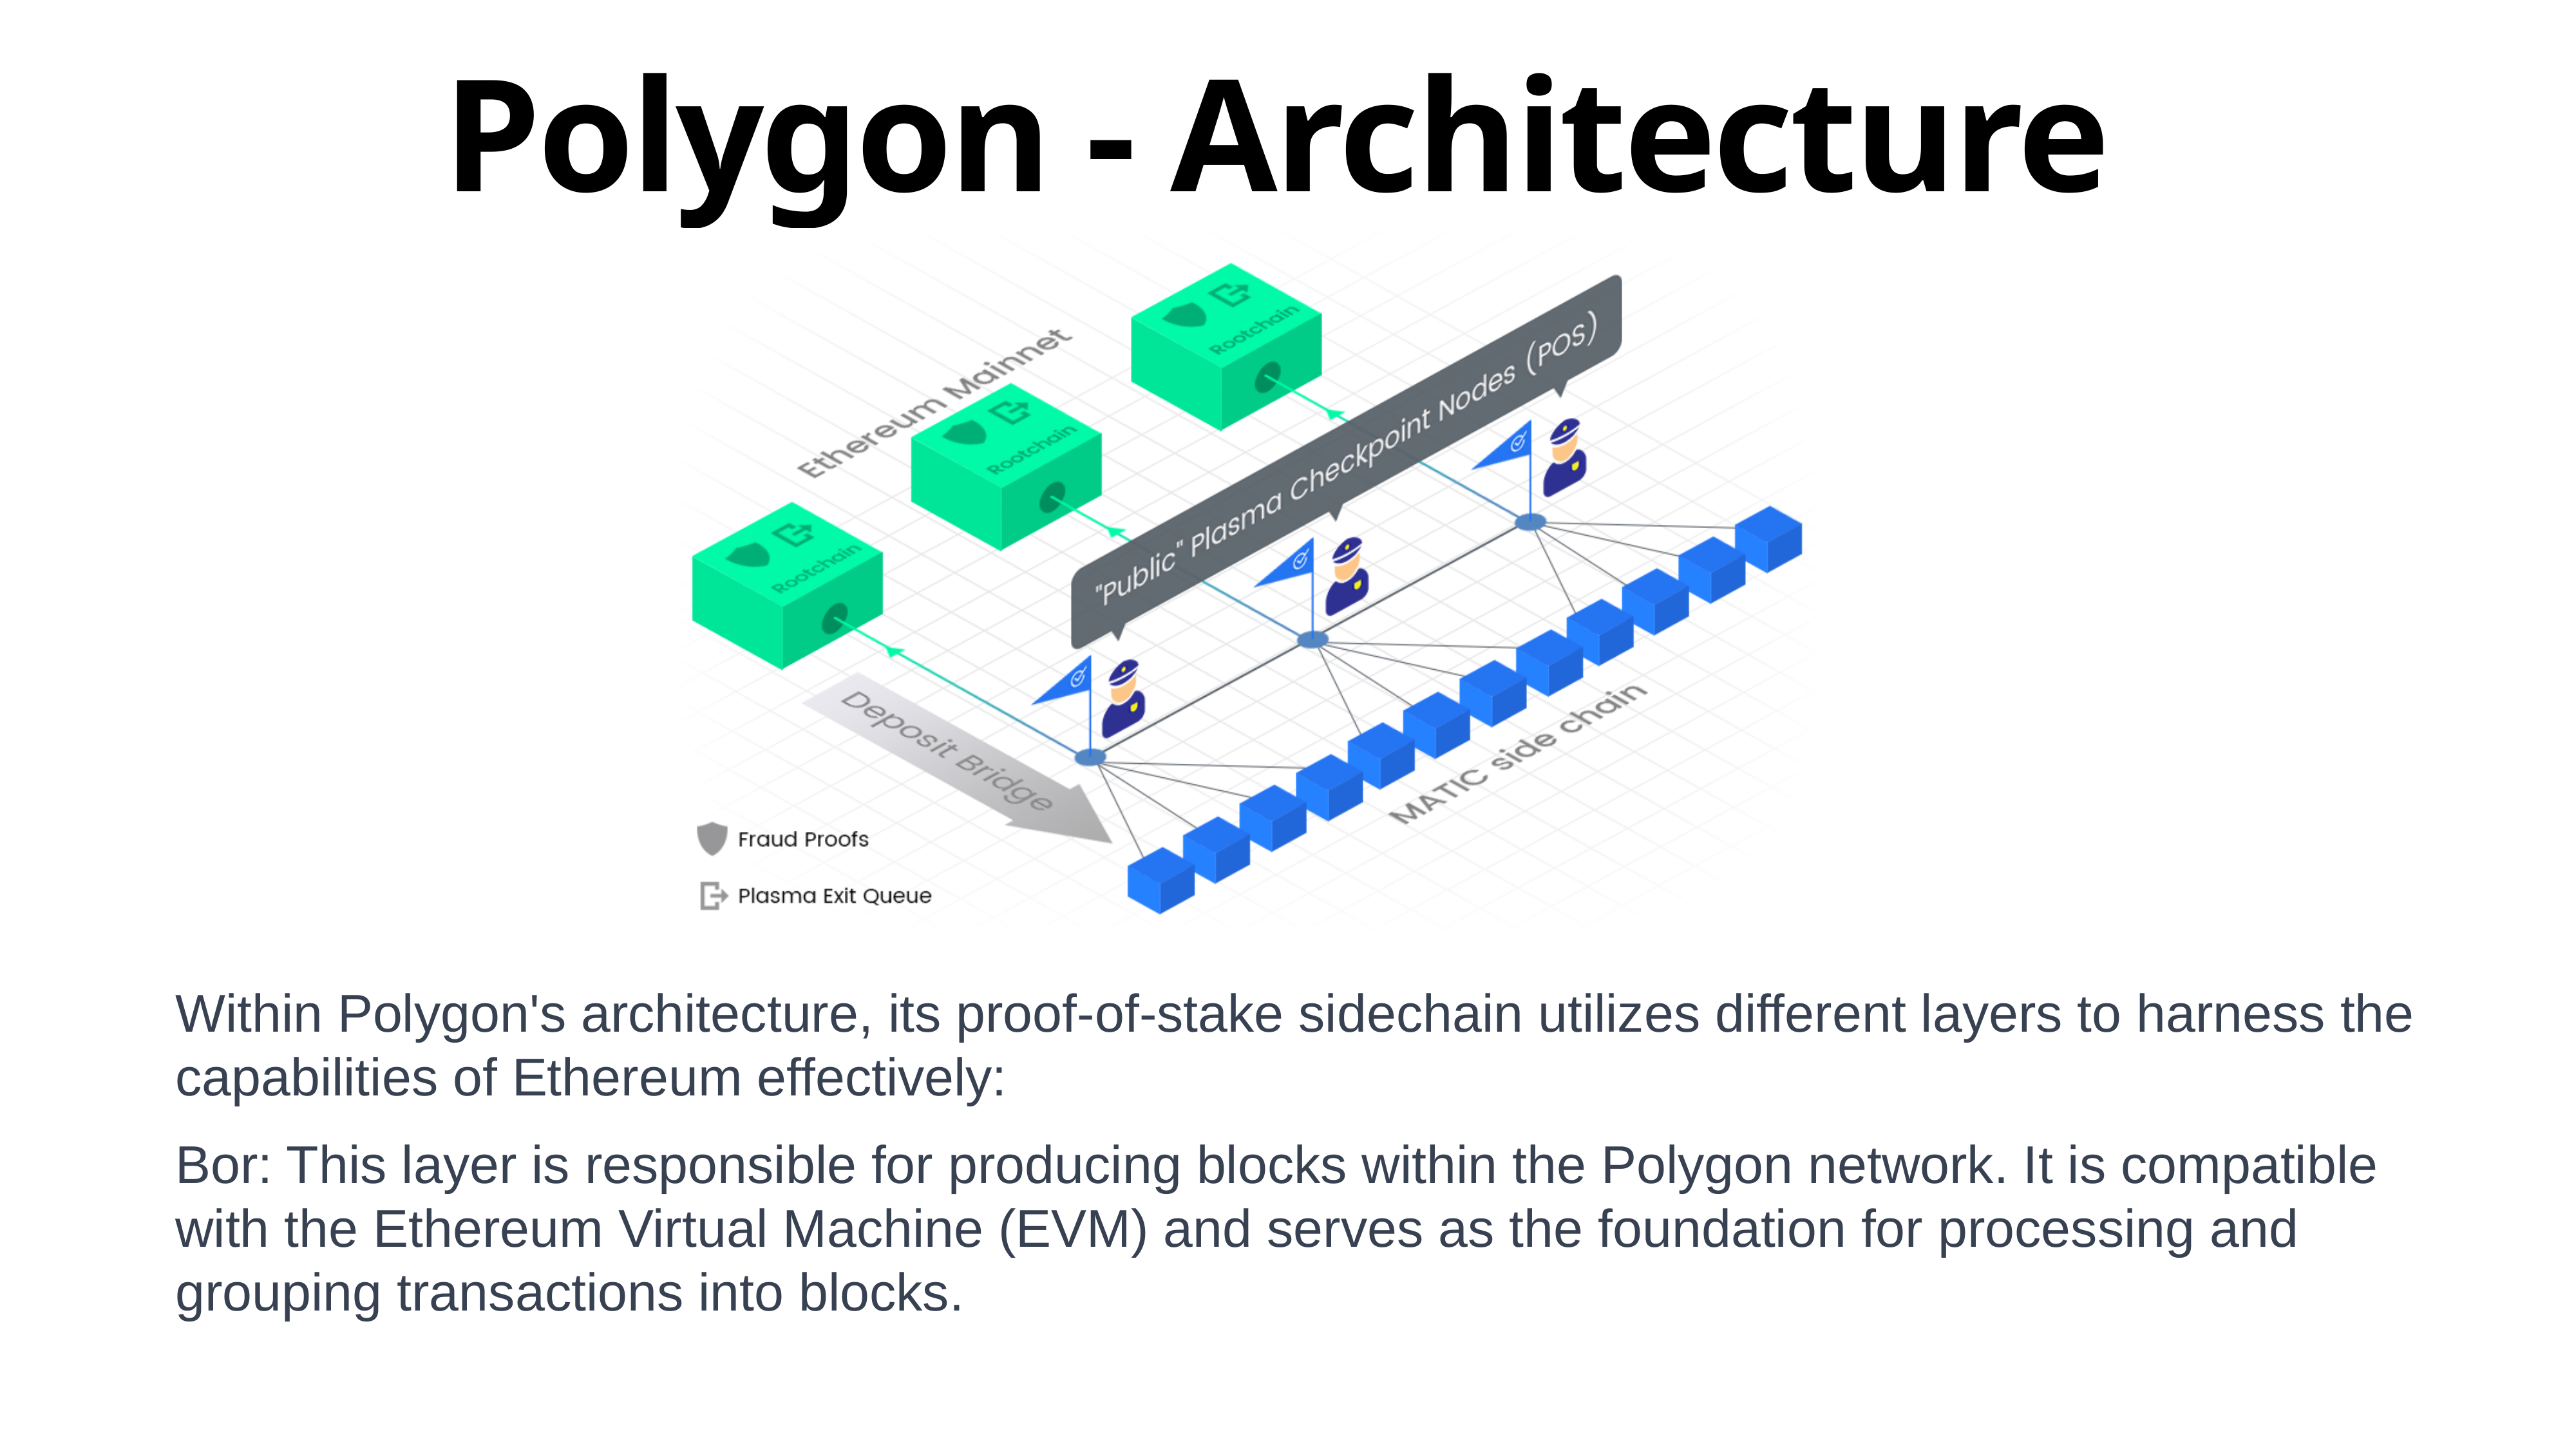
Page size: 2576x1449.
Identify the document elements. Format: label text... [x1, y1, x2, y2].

subtitle Within Polygon's architecture, its proof-of-stake sidechain utilizes different layers to harness the capabilities of Ethereum effectively: Bor: This layer is responsible for producing blocks within the Polygon network. It is compatible with the Ethereum Virtual Machine (EVM) and serves as the foundation for processing and grouping transactions into blocks. [170, 973, 2492, 1414]
picture [675, 227, 1821, 934]
title Polygon - Architecture [437, 0, 2576, 227]
